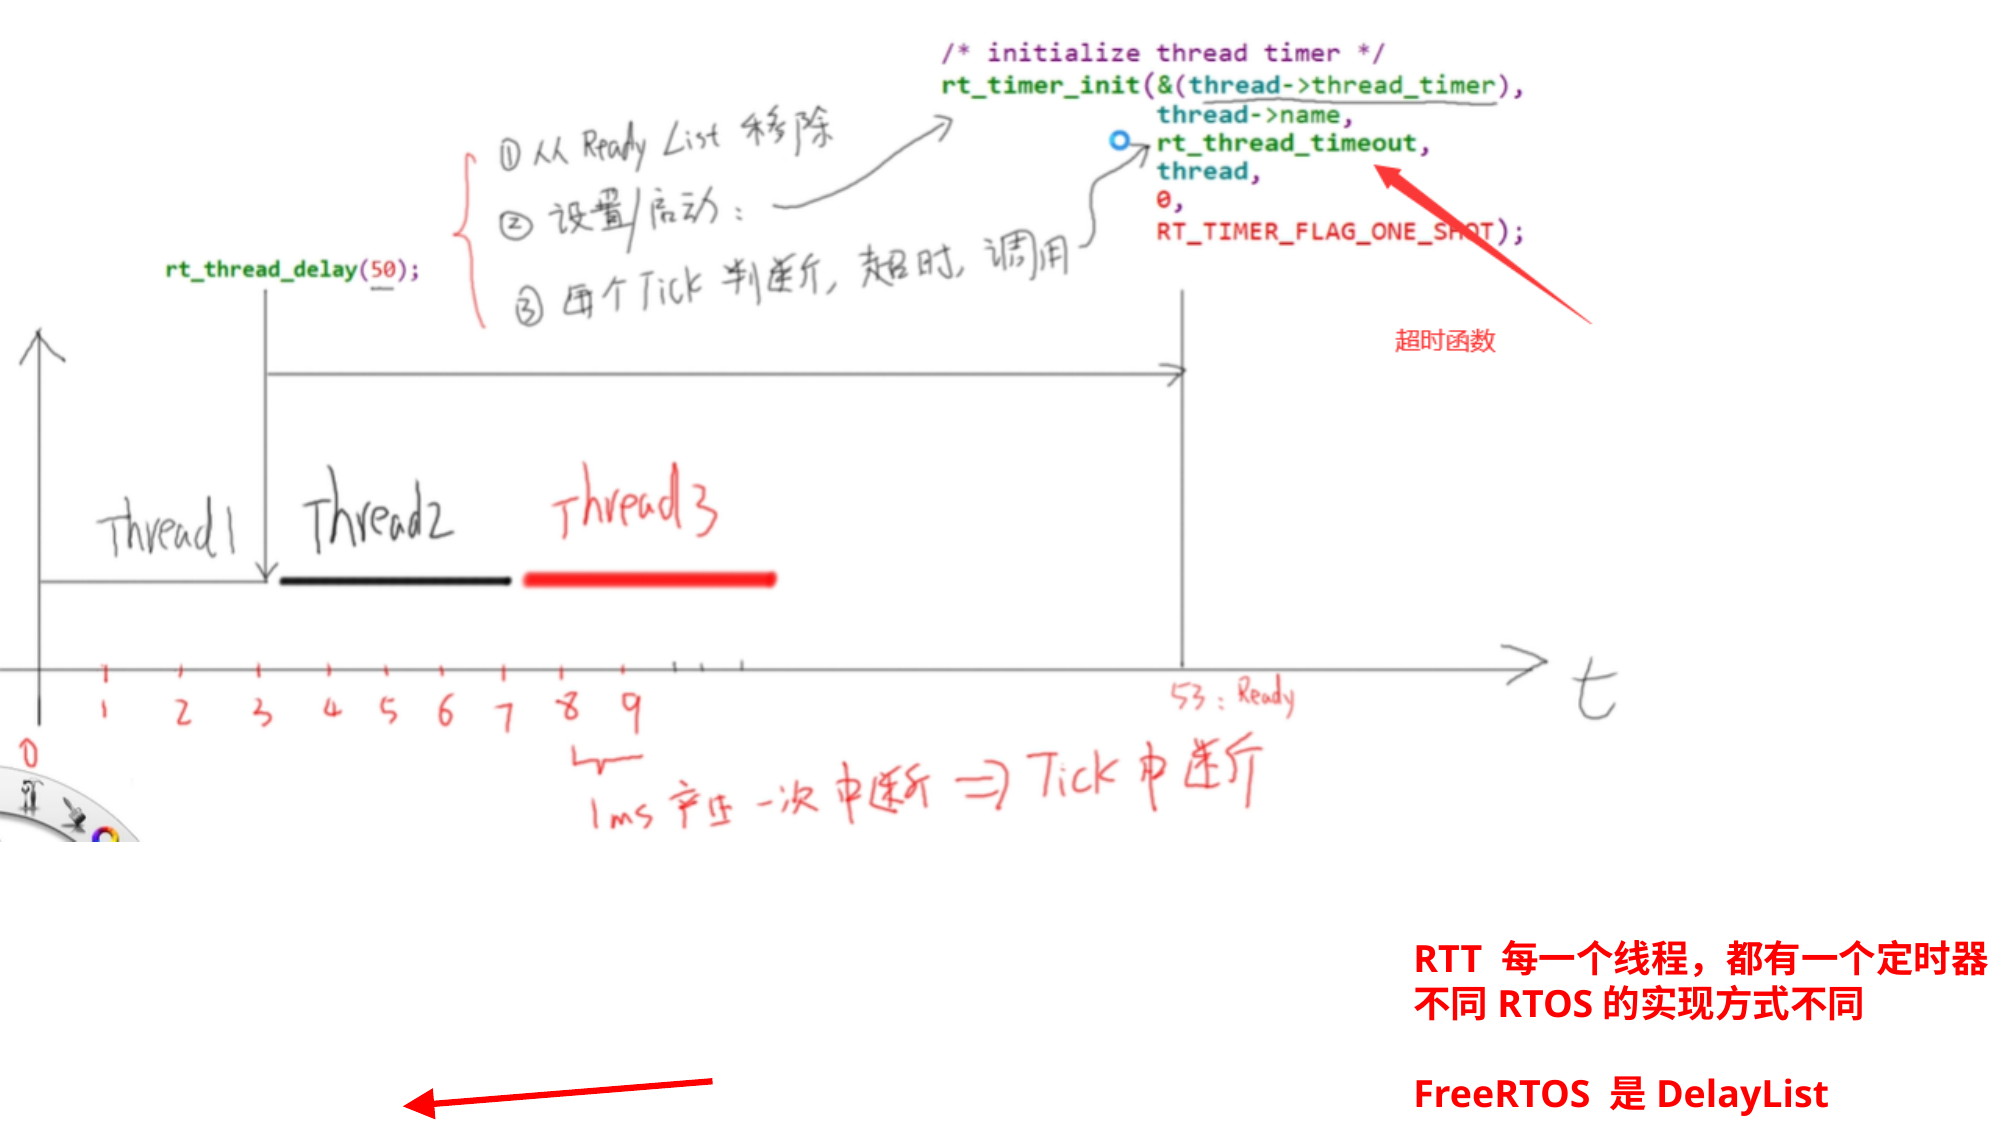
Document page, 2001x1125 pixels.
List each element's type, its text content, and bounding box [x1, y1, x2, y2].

text_box RTT 每一个线程，都有一个定时器 不同RTOS的实现方式不同 FreeRTOS 是DelayList [1398, 928, 2000, 1123]
picture [0, 0, 1652, 843]
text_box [402, 1081, 713, 1107]
